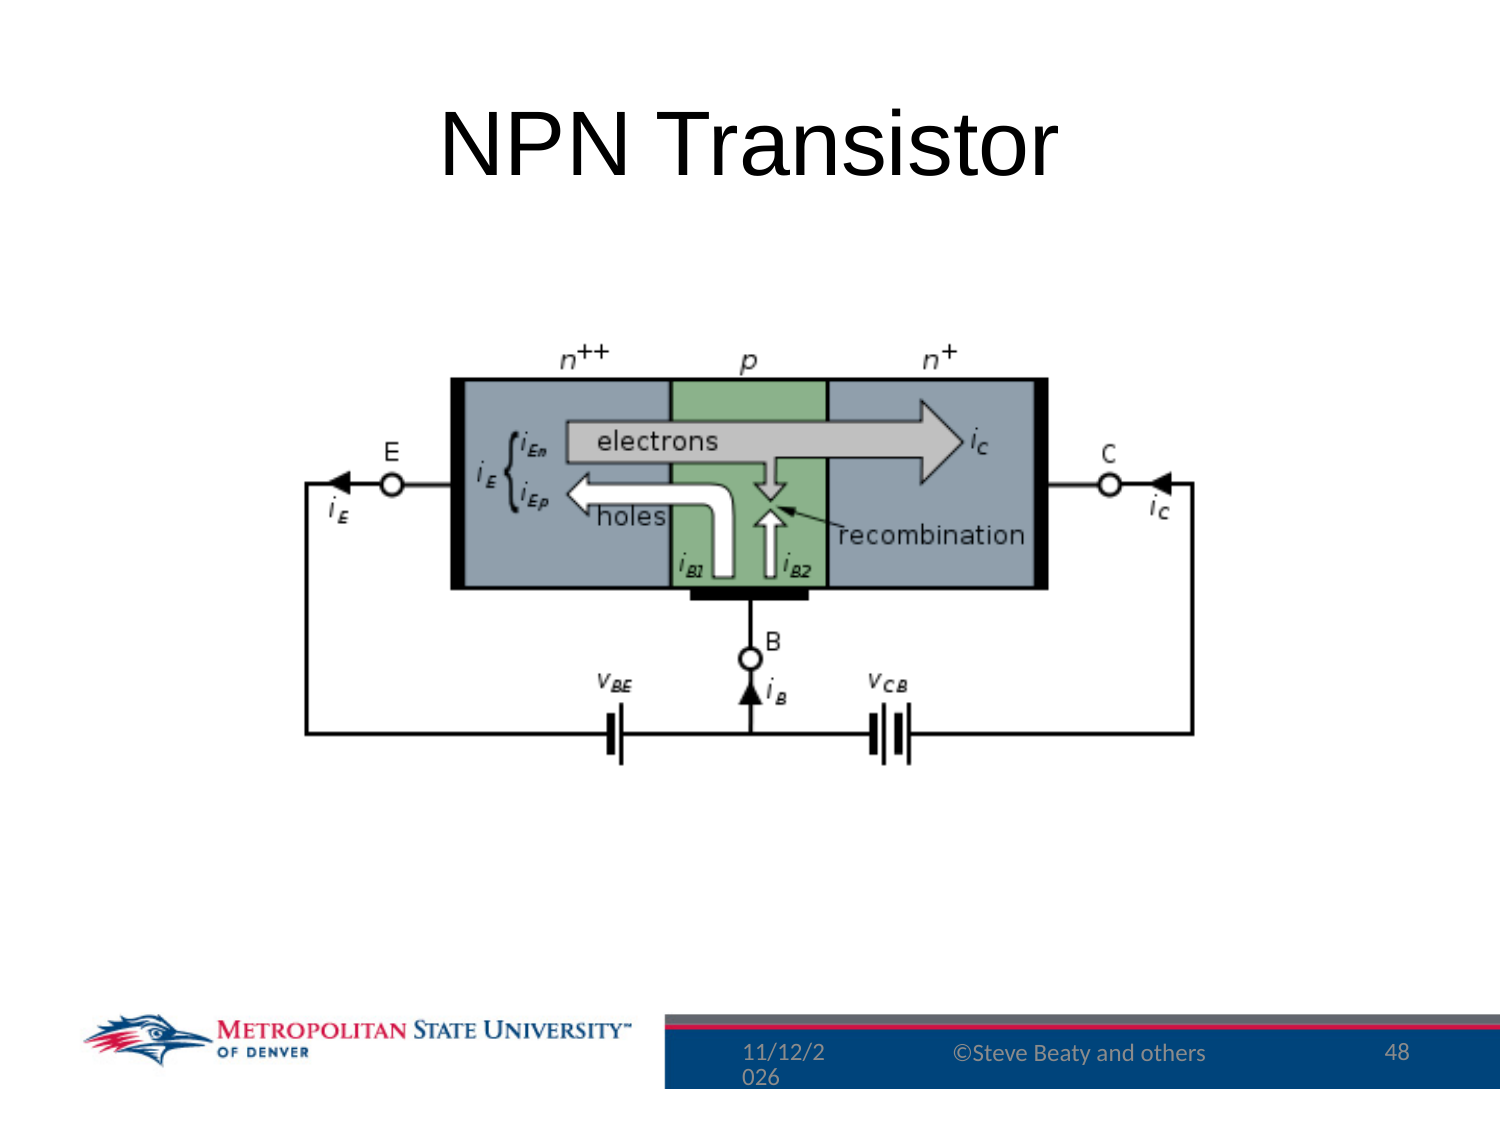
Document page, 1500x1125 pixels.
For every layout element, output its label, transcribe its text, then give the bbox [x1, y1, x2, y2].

slide_number 48 [1316, 1020, 1425, 1081]
picture [44, 1012, 1500, 1089]
picture [254, 327, 1246, 798]
title NPN Transistor [75, 45, 1425, 233]
footer ©Steve Beaty and others [841, 1021, 1317, 1082]
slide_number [727, 1020, 842, 1081]
